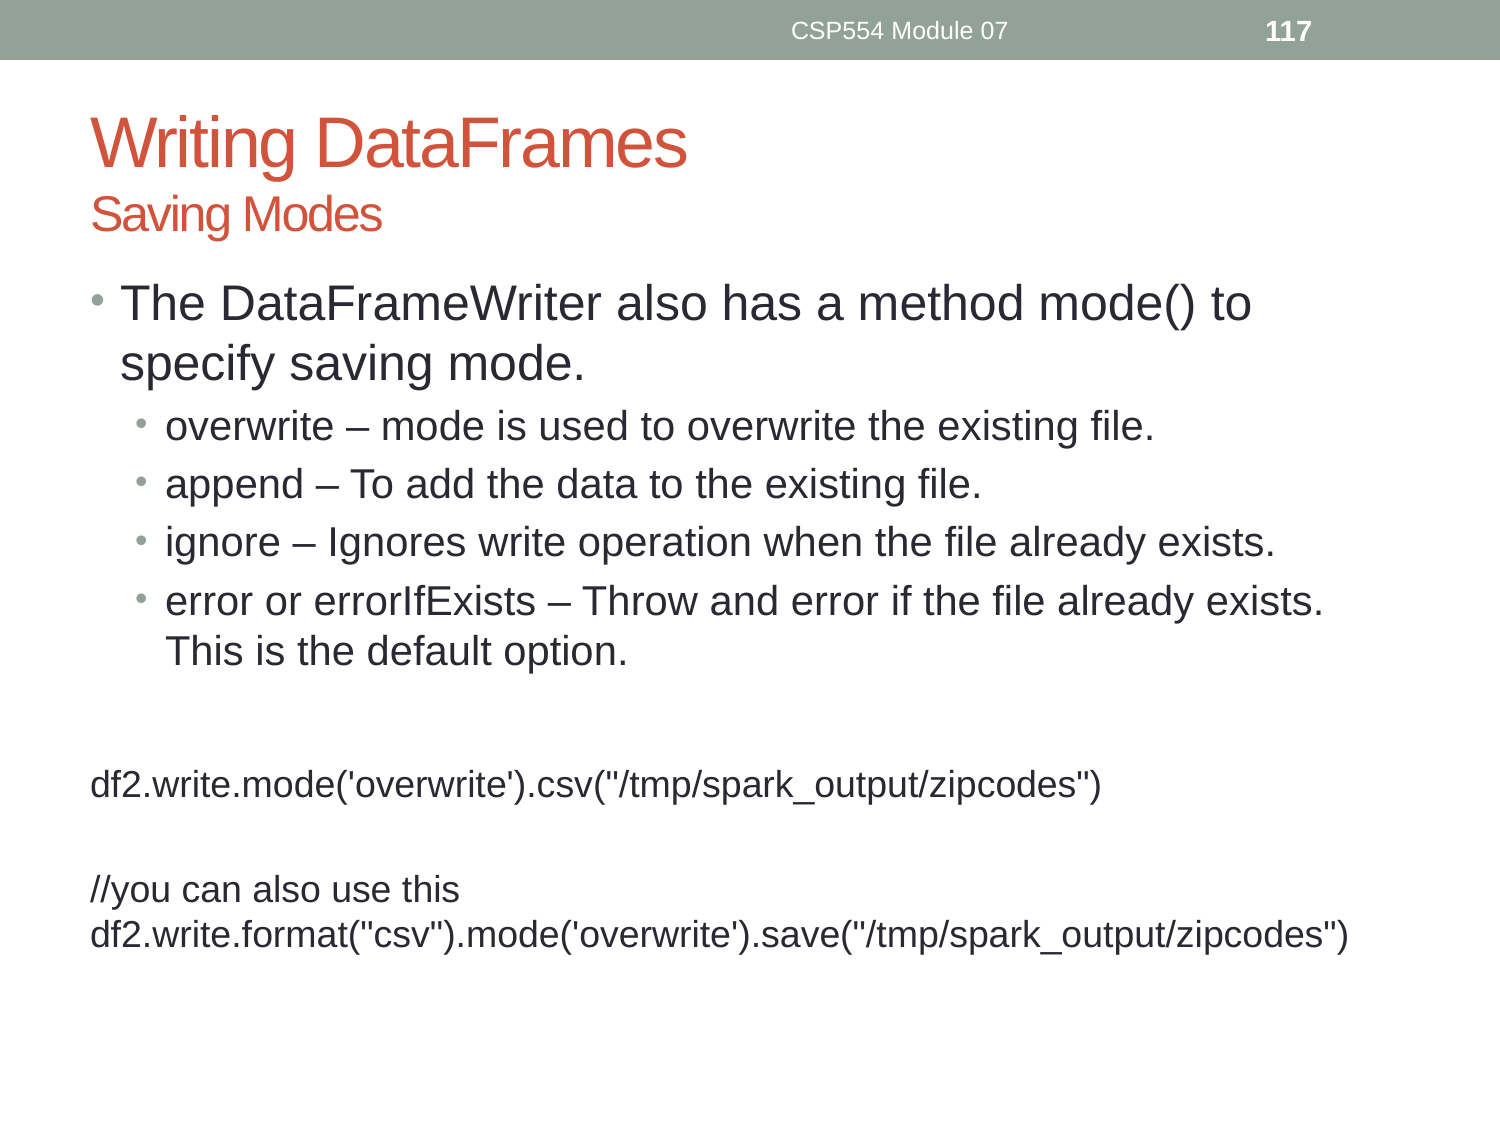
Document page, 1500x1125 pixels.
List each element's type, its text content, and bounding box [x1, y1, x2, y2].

footer CSP554 Module 07 [562, 3, 1238, 57]
slide_number 117 [1250, 3, 1425, 57]
list The DataFrameWriter also has a method mode() to specify saving mode. overwrite – mode is used to overwrite the existing file. append – To add the data to the existing file. ignore – Ignores write operation when the file already exists. error or errorIfExists – Throw and error if the file already exists. This is the default option. df2.write.mode('overwrite').csv("/tmp/spark_output/zipcodes") //you can also use this df2.write.format("csv").mode('overwrite').save("/tmp/spark_output/zipcodes") [75, 262, 1425, 1063]
title Writing DataFrames Saving Modes [75, 87, 1425, 250]
